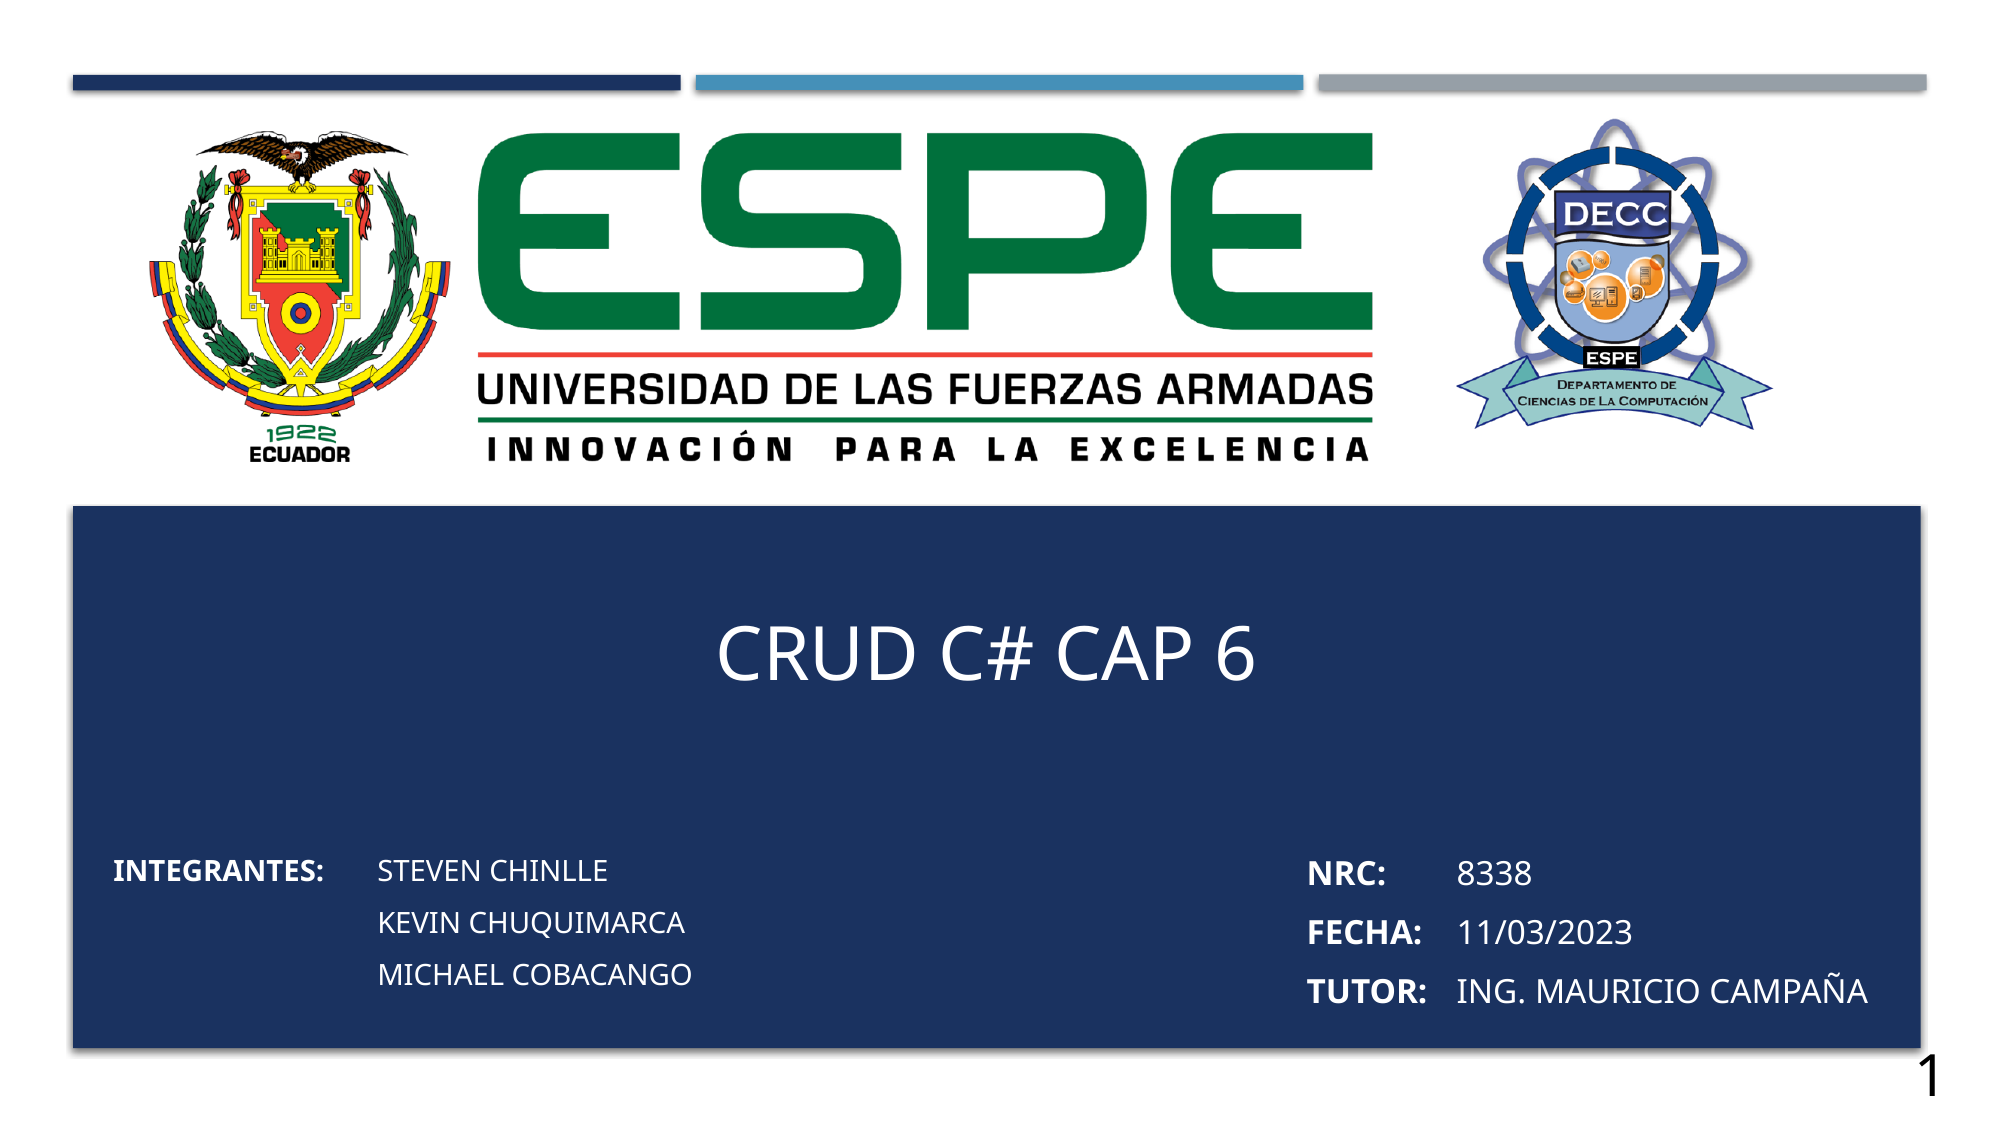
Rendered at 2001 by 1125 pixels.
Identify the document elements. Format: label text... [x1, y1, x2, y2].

subtitle Integrantes: STEVEN CHINLLE KEVIN CHUQUIMARCA MICHAEL COBACANGO [98, 844, 875, 1048]
slide_number 1 [1796, 1047, 1963, 1108]
text_box NRC: 8338 FECHA: 11/03/2023 TUTOR: Ing. Mauricio Campaña [1291, 844, 1902, 1062]
picture [51, 116, 1964, 478]
title CRUD C# CAP 6 [84, 591, 1889, 704]
